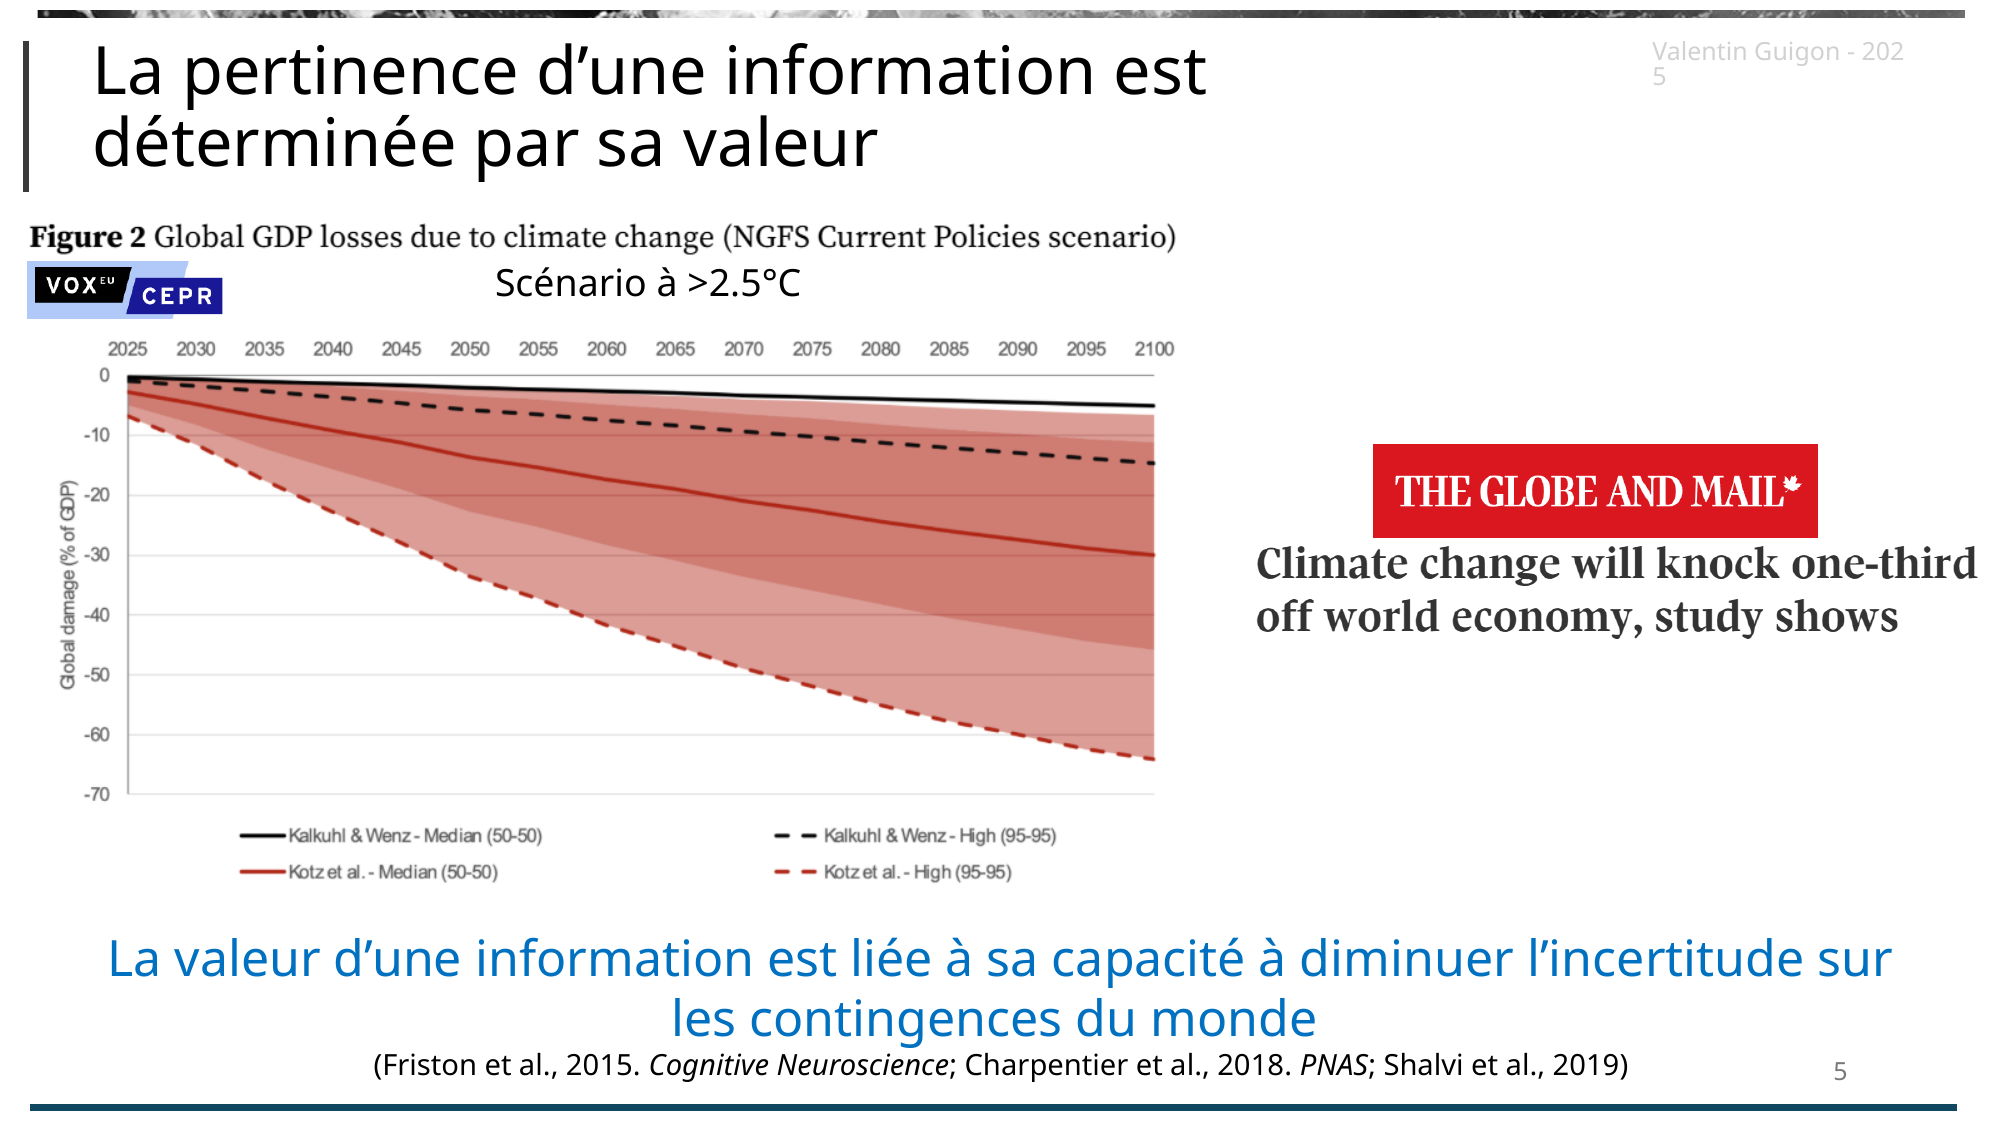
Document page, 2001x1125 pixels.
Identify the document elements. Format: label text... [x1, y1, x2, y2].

text_box La pertinence d’une information est déterminée par sa valeur [77, 0, 1452, 212]
text_box La valeur d’une information est liée à sa capacité à diminuer l’incertitude sur les contingences du monde (Friston et al., 2015. Cognitive Neuroscience; Charpentier et al., 2018. PNAS; Shalvi et al., 2019) [85, 918, 1917, 1089]
picture [1452, 10, 1965, 18]
picture [37, 10, 77, 18]
footer Valentin Guigon - 2025 [1637, 22, 1921, 83]
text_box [9, 212, 1996, 900]
slide_number 5 [1412, 1042, 1863, 1103]
